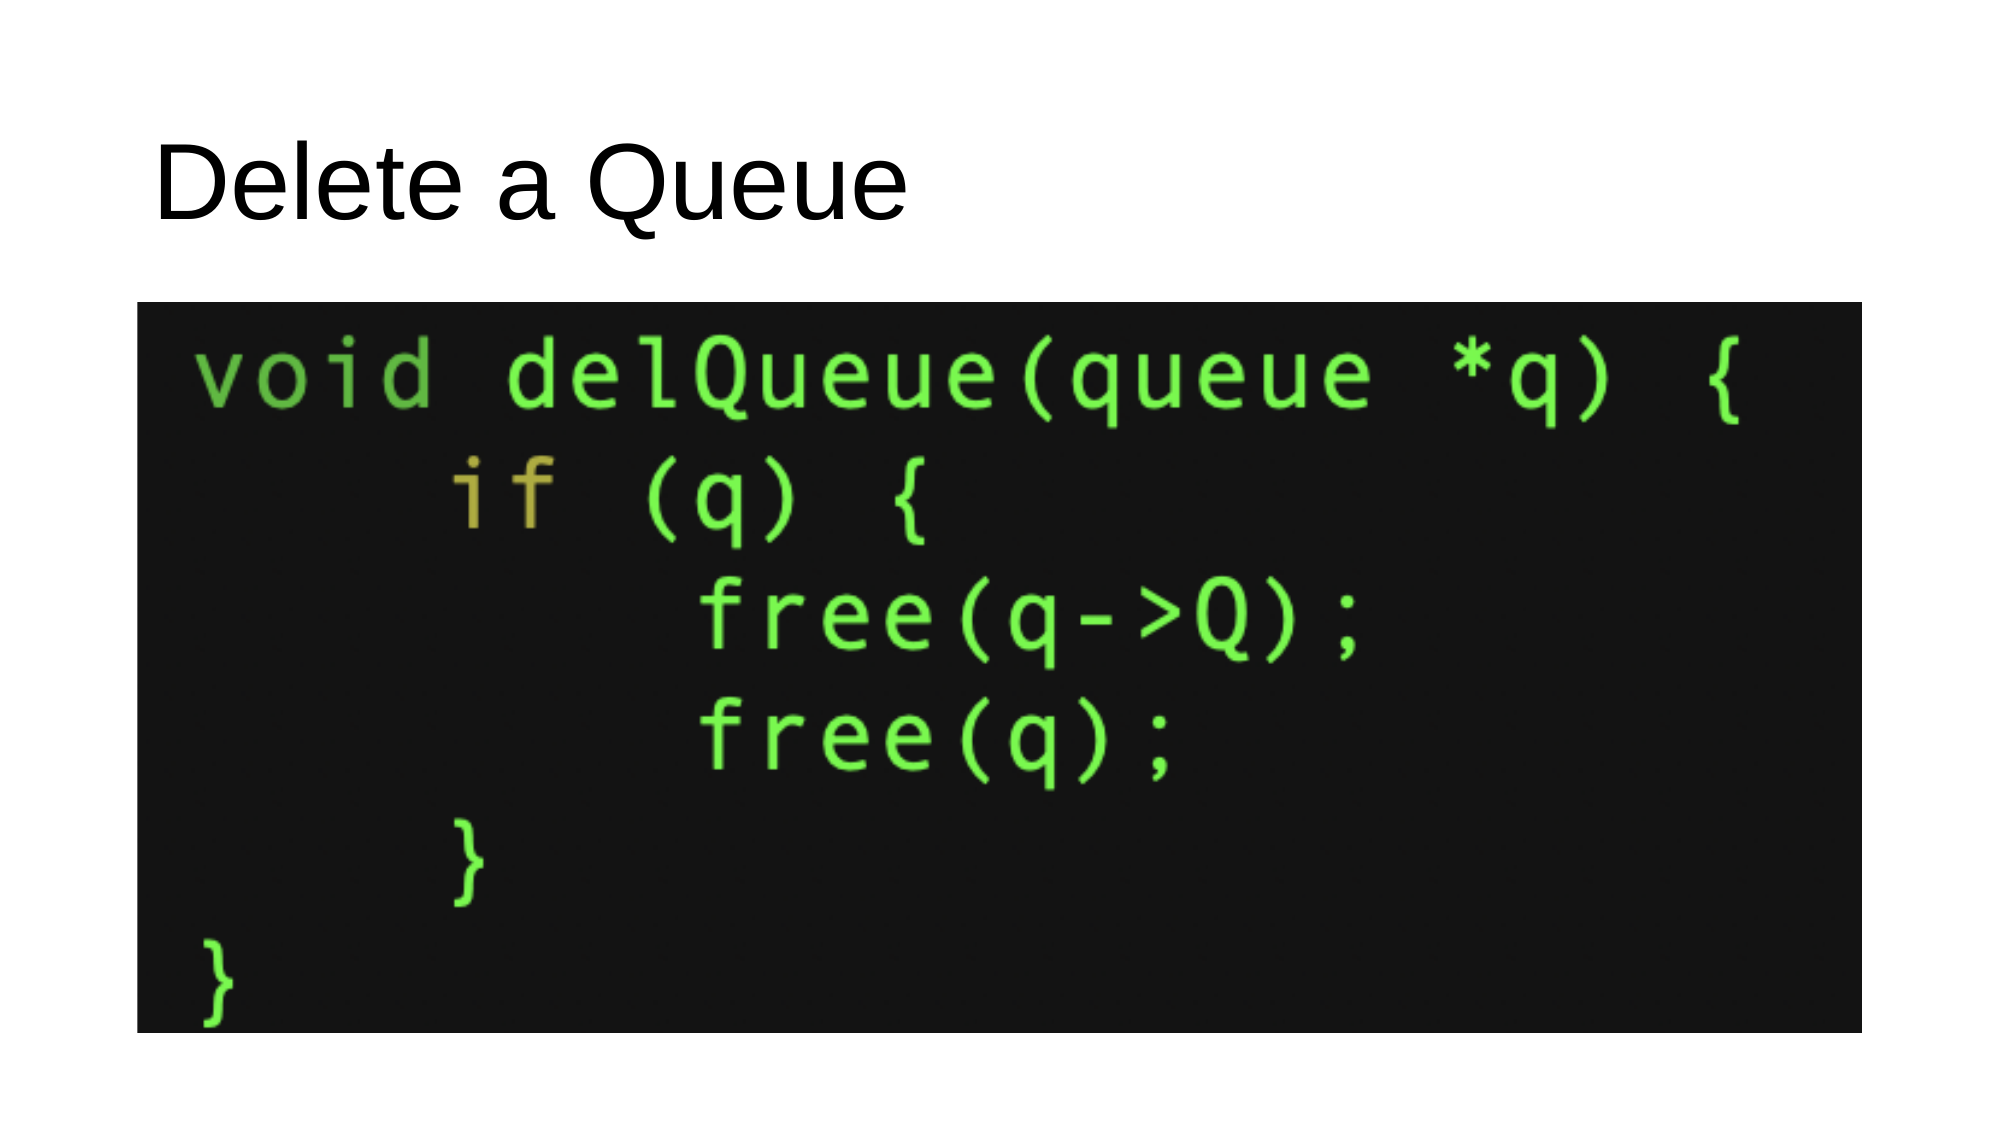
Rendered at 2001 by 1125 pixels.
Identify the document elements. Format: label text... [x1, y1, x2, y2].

text_box [0, 0, 2000, 1125]
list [137, 302, 1863, 1033]
title Delete a Queue [137, 92, 1863, 278]
